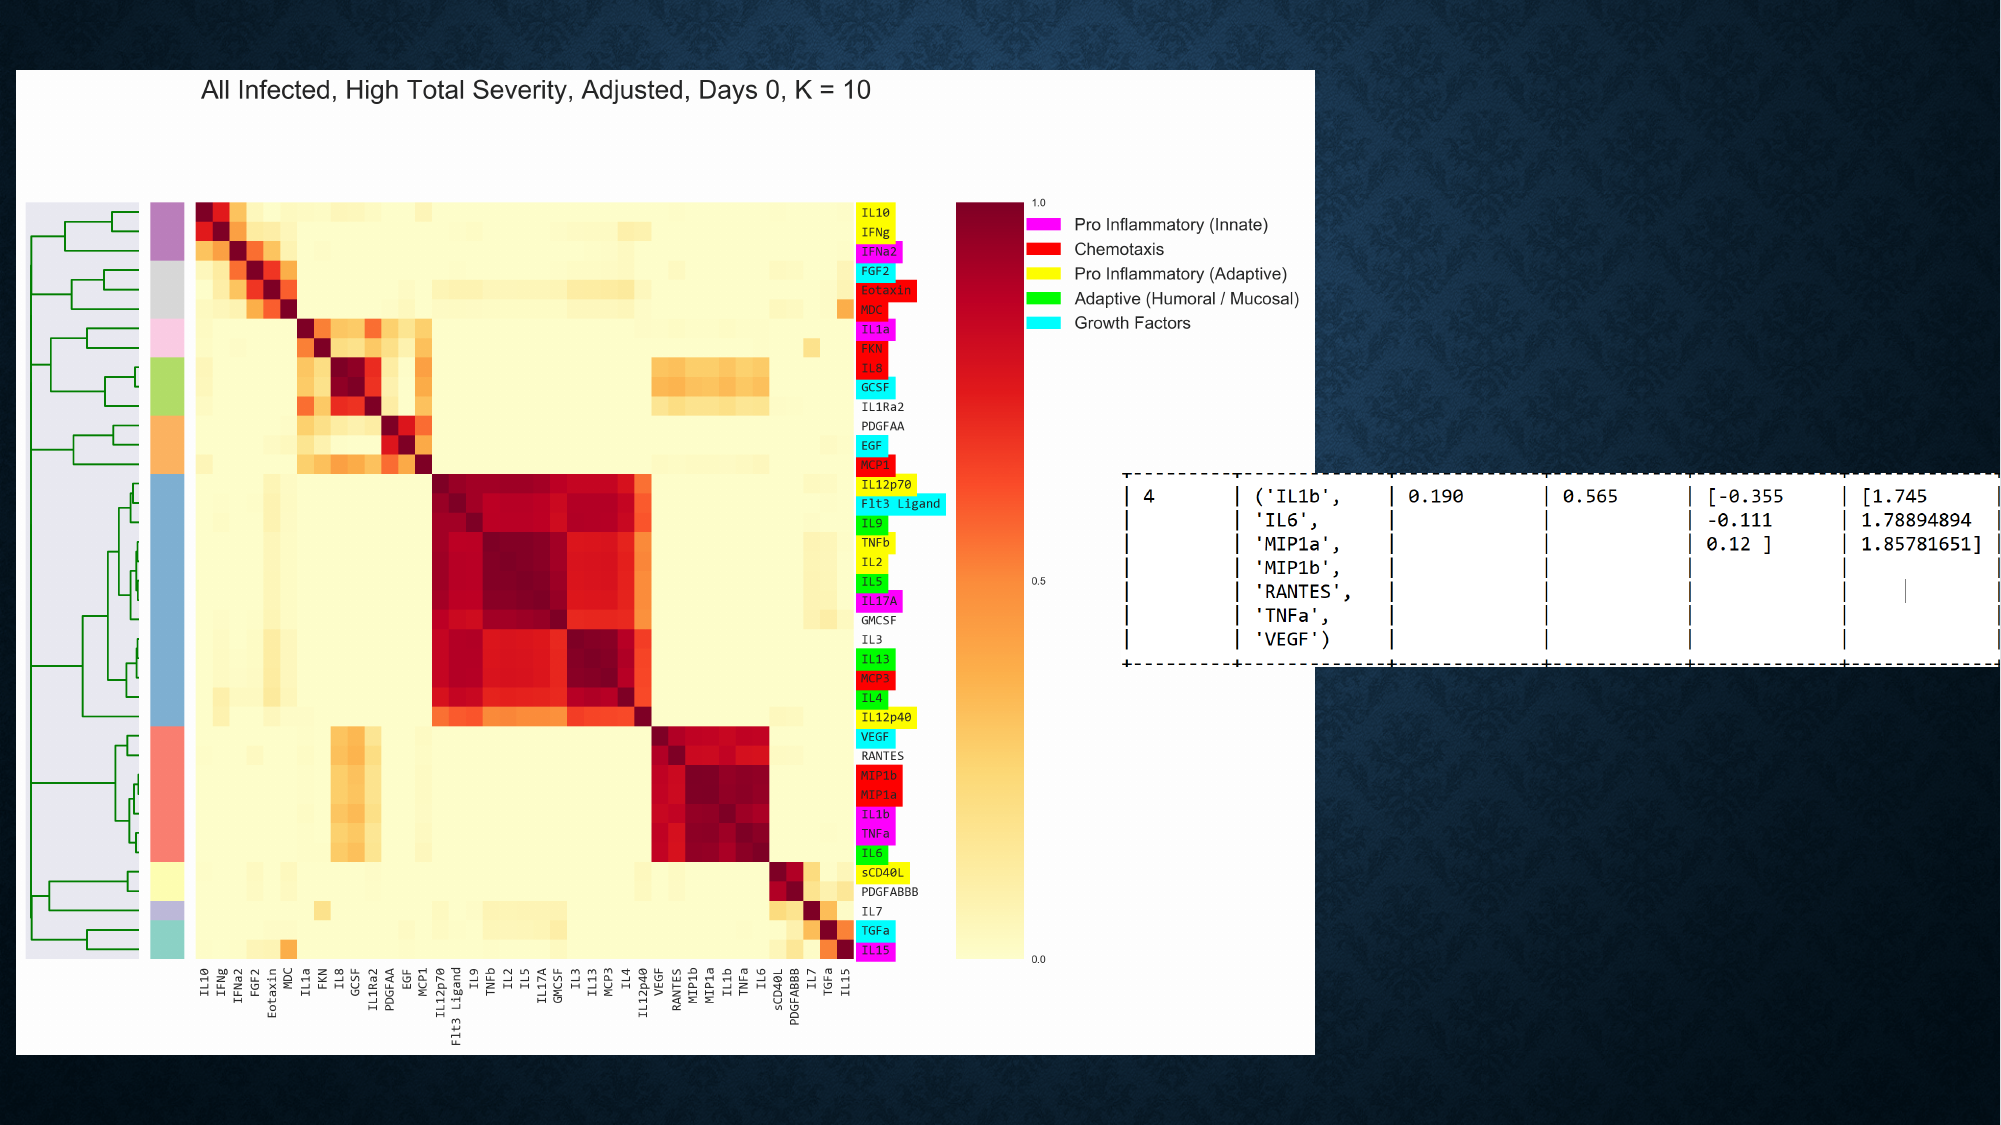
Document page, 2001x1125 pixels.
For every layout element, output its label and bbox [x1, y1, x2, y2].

picture [16, 70, 2000, 1055]
